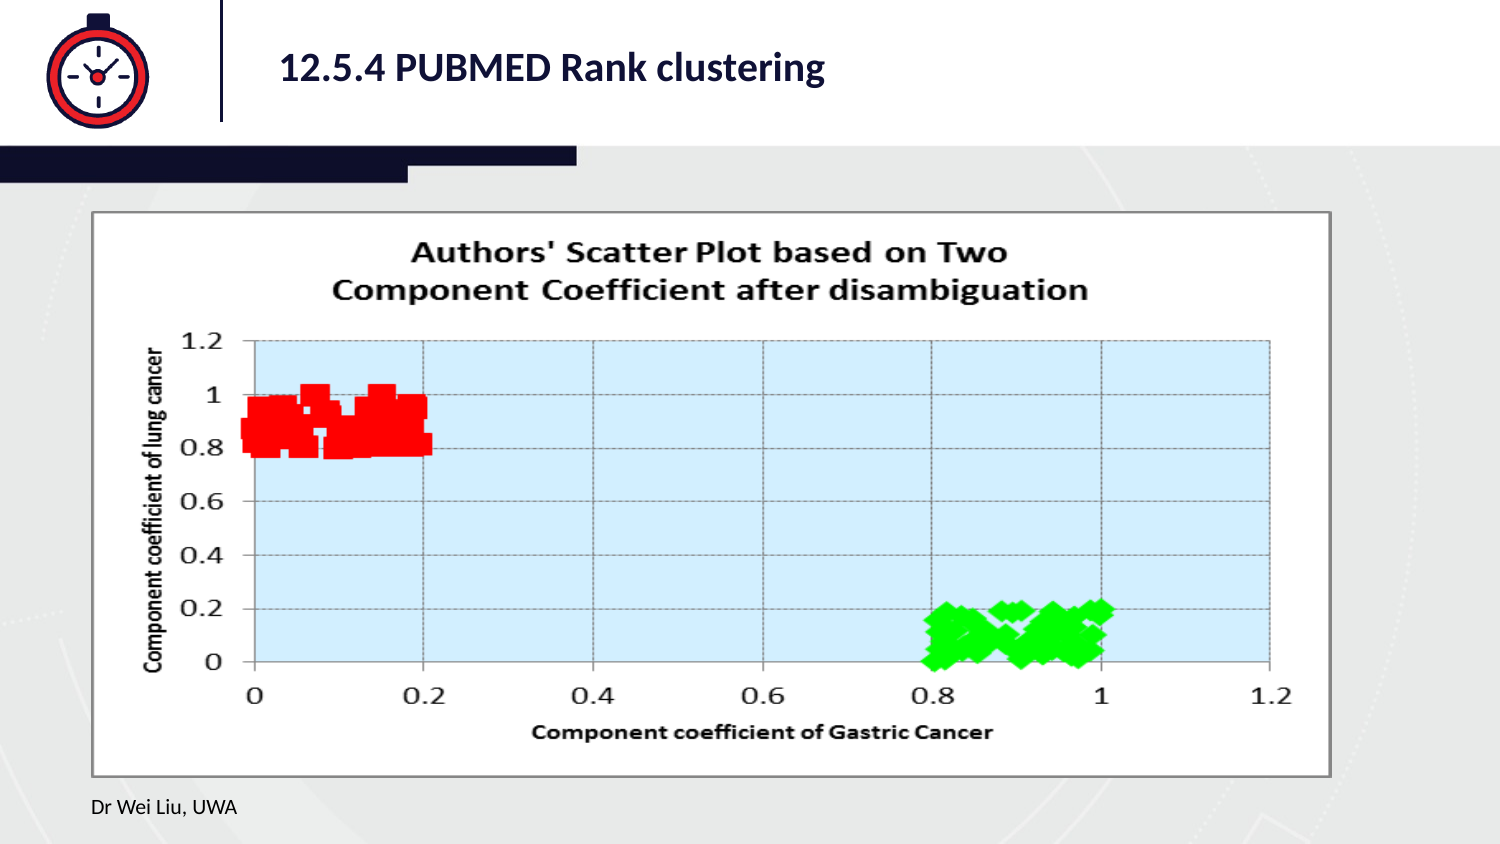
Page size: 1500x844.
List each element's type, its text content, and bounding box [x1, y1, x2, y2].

picture [0, 0, 1500, 844]
list 12.5.4 PUBMED Rank clustering [263, 32, 1404, 106]
list Dr Wei Liu, UWA [76, 784, 1217, 821]
